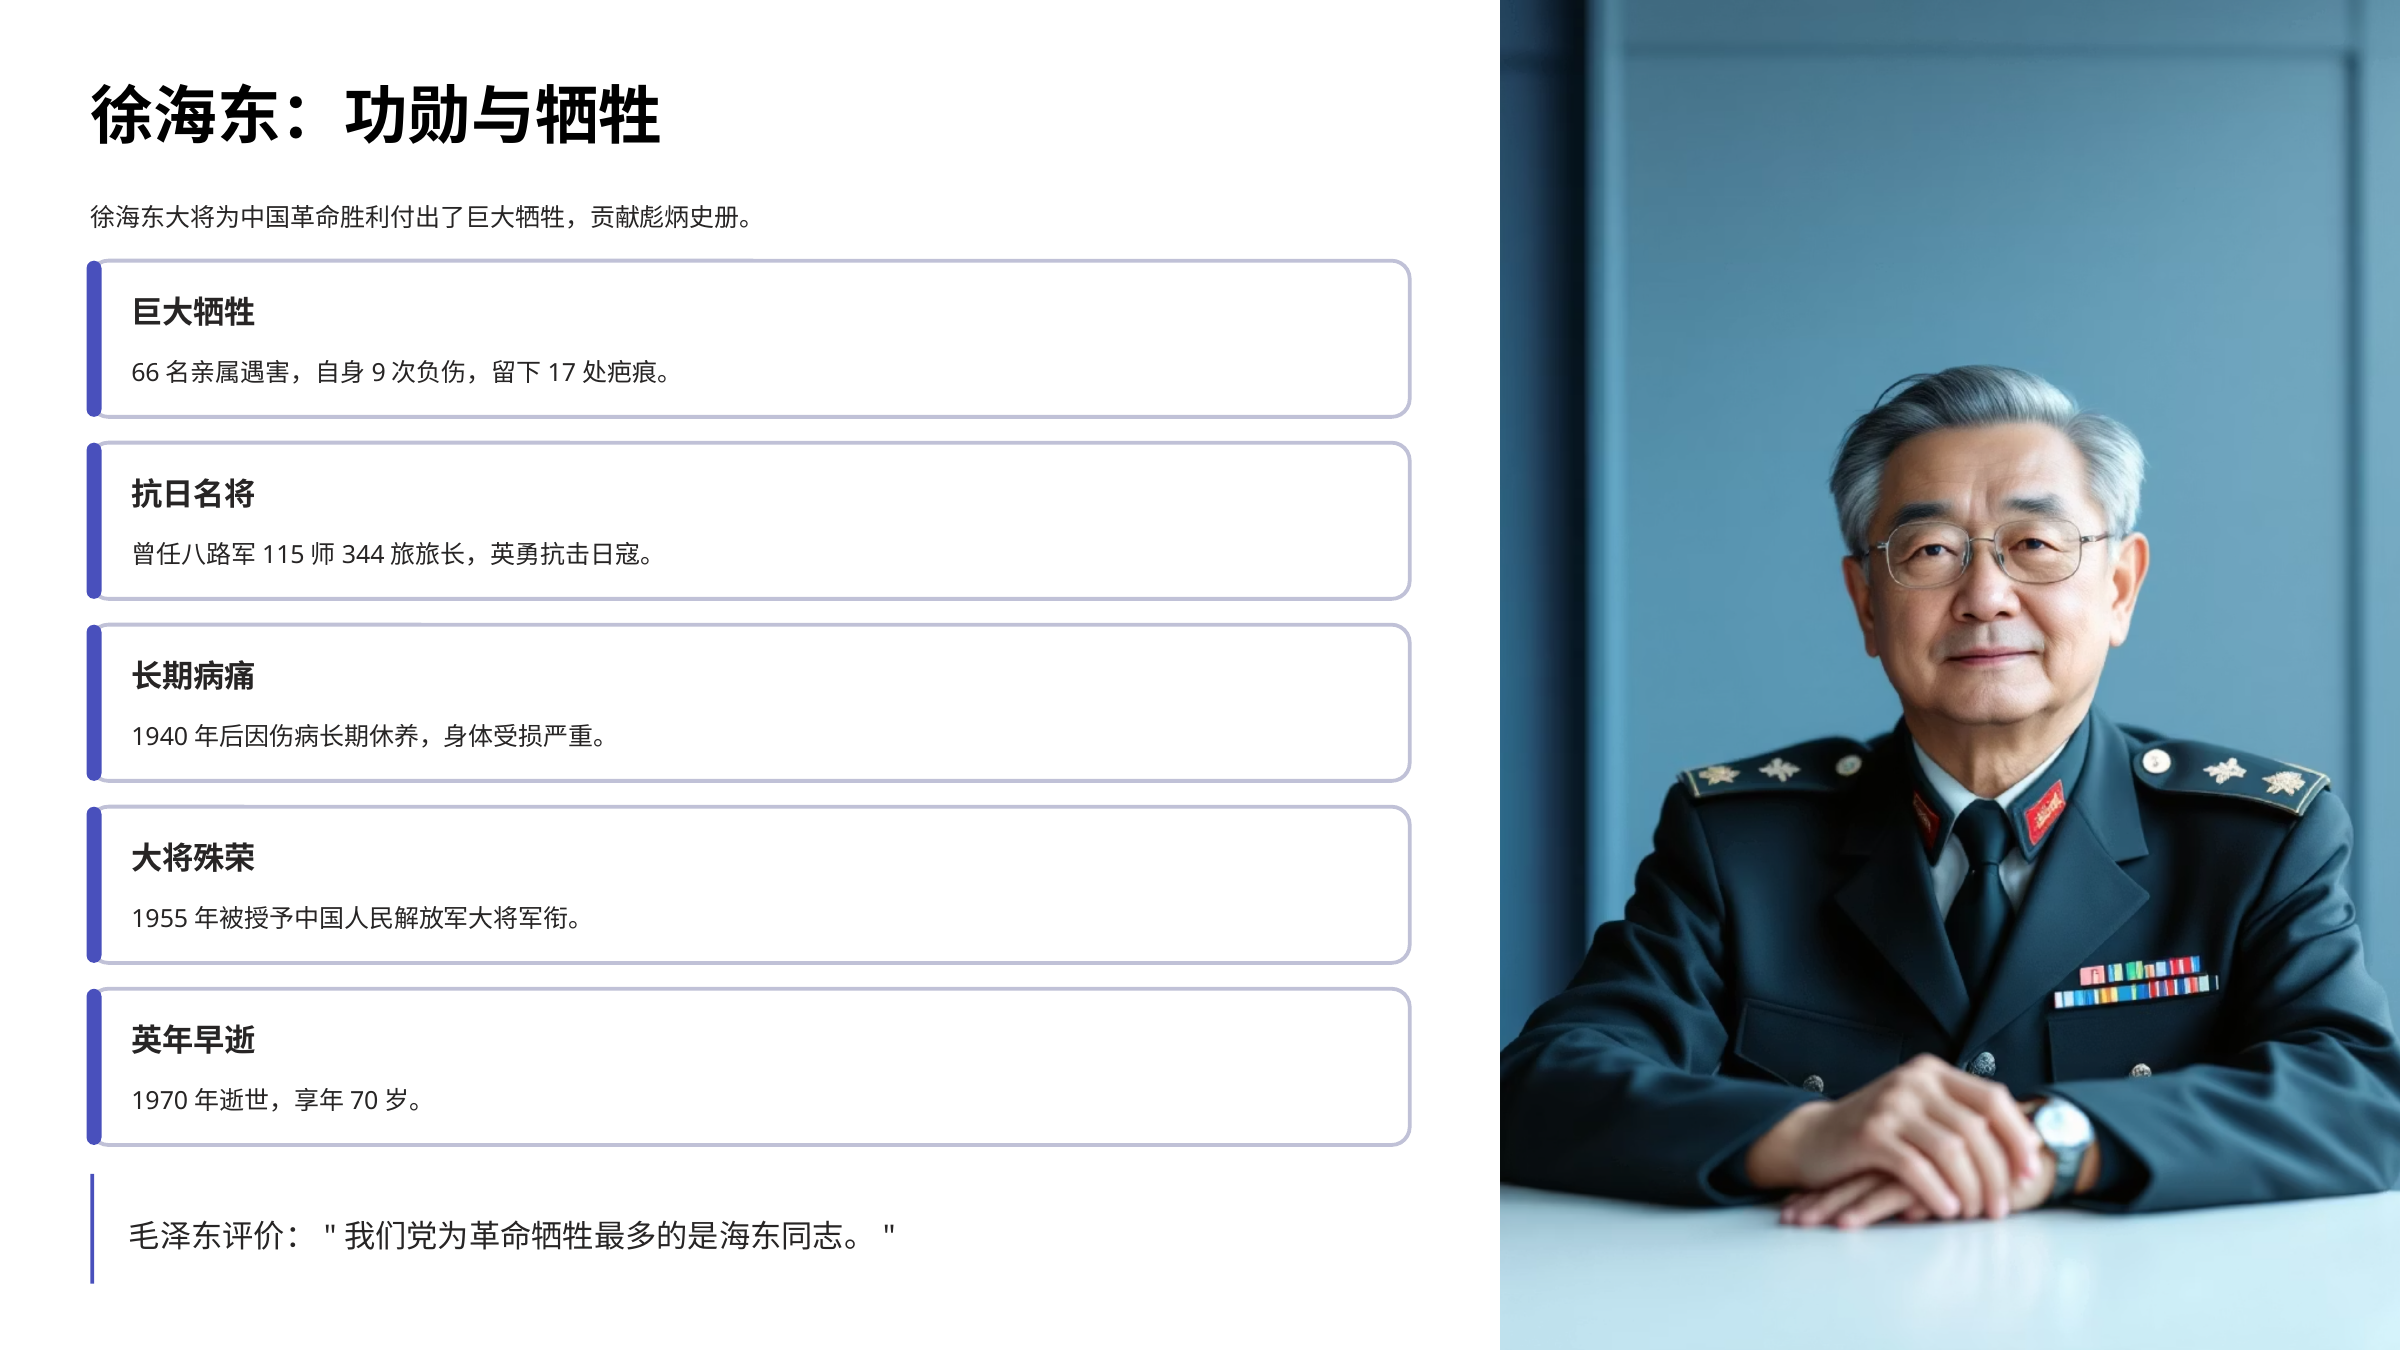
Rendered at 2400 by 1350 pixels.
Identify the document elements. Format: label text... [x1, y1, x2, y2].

text_box [86, 442, 102, 599]
text_box 毛泽东评价："我们党为革命牺牲最多的是海东同志。" [129, 1202, 1410, 1255]
text_box 1955年被授予中国人民解放军大将军衔。 [131, 892, 1381, 934]
picture [1499, 0, 2400, 1350]
text_box 徐海东大将为中国革命胜利付出了巨大牺牲，贡献彪炳史册。 [90, 190, 1410, 232]
text_box [86, 624, 102, 781]
text_box [86, 806, 102, 963]
text_box 长期病痛 [131, 654, 454, 695]
text_box [99, 988, 1410, 1145]
text_box [86, 260, 102, 417]
text_box [100, 624, 1410, 781]
text_box 66名亲属遇害，自身9次负伤，留下17处疤痕。 [131, 346, 1381, 388]
text_box 抗日名将 [131, 472, 454, 513]
text_box [86, 988, 102, 1145]
text_box [100, 806, 1410, 963]
text_box [100, 260, 1410, 417]
text_box 1970年逝世，享年70岁。 [131, 1074, 1381, 1116]
text_box [100, 442, 1410, 599]
text_box 大将殊荣 [131, 836, 454, 877]
text_box 曾任八路军115师344旅旅长，英勇抗击日寇。 [131, 528, 1381, 570]
text_box 英年早逝 [131, 1018, 454, 1059]
text_box 巨大牺牲 [131, 290, 454, 331]
text_box [90, 1173, 95, 1284]
text_box 徐海东：功勋与牺牲 [90, 70, 736, 152]
text_box 1940年后因伤病长期休养，身体受损严重。 [131, 710, 1381, 752]
